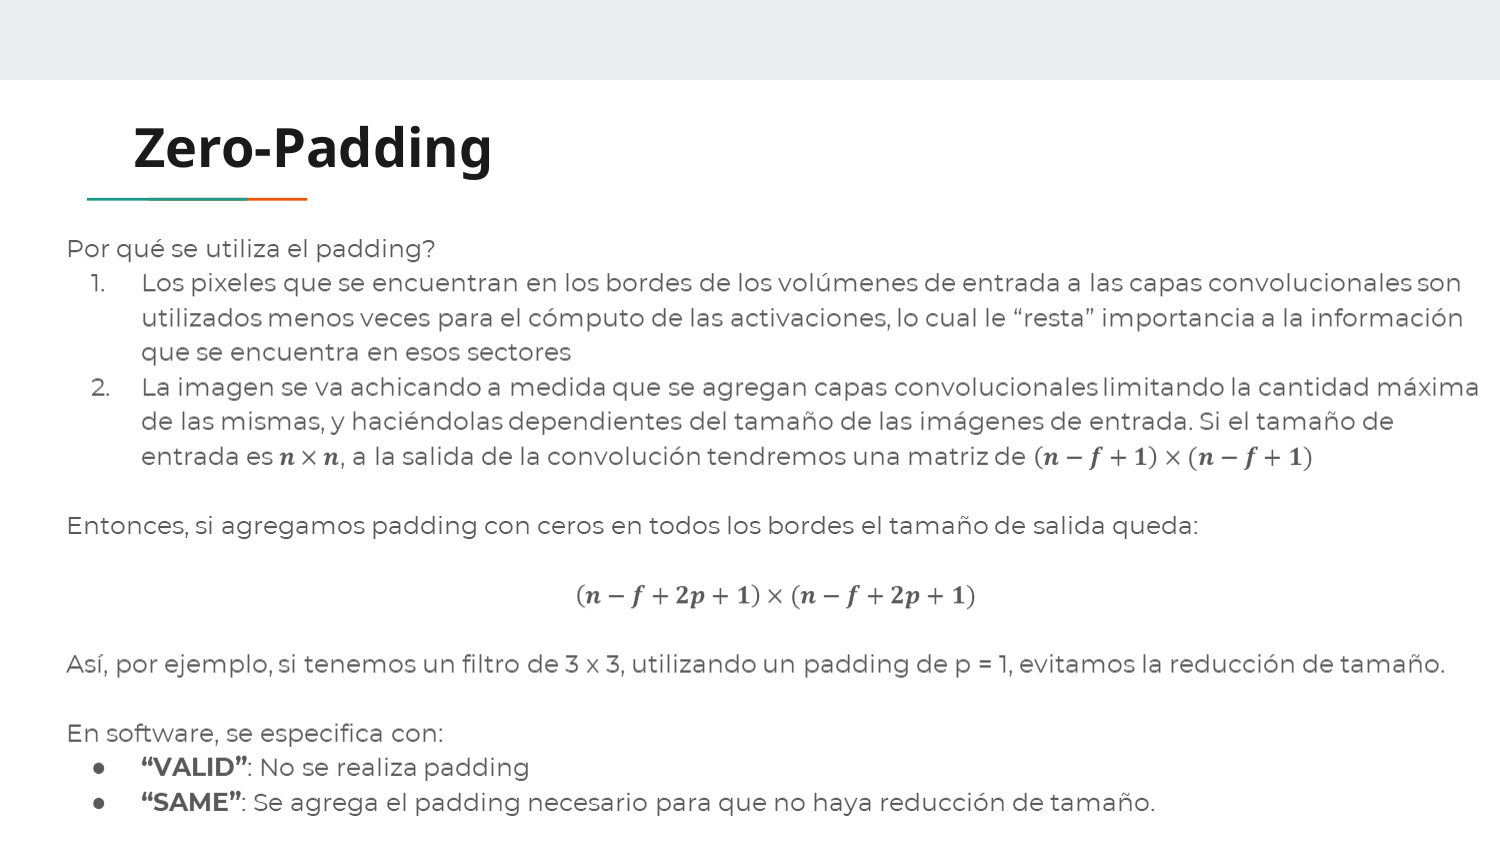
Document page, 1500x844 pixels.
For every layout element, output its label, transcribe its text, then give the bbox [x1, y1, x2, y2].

title Zero-Padding [119, 98, 1381, 187]
list [50, 216, 1500, 834]
